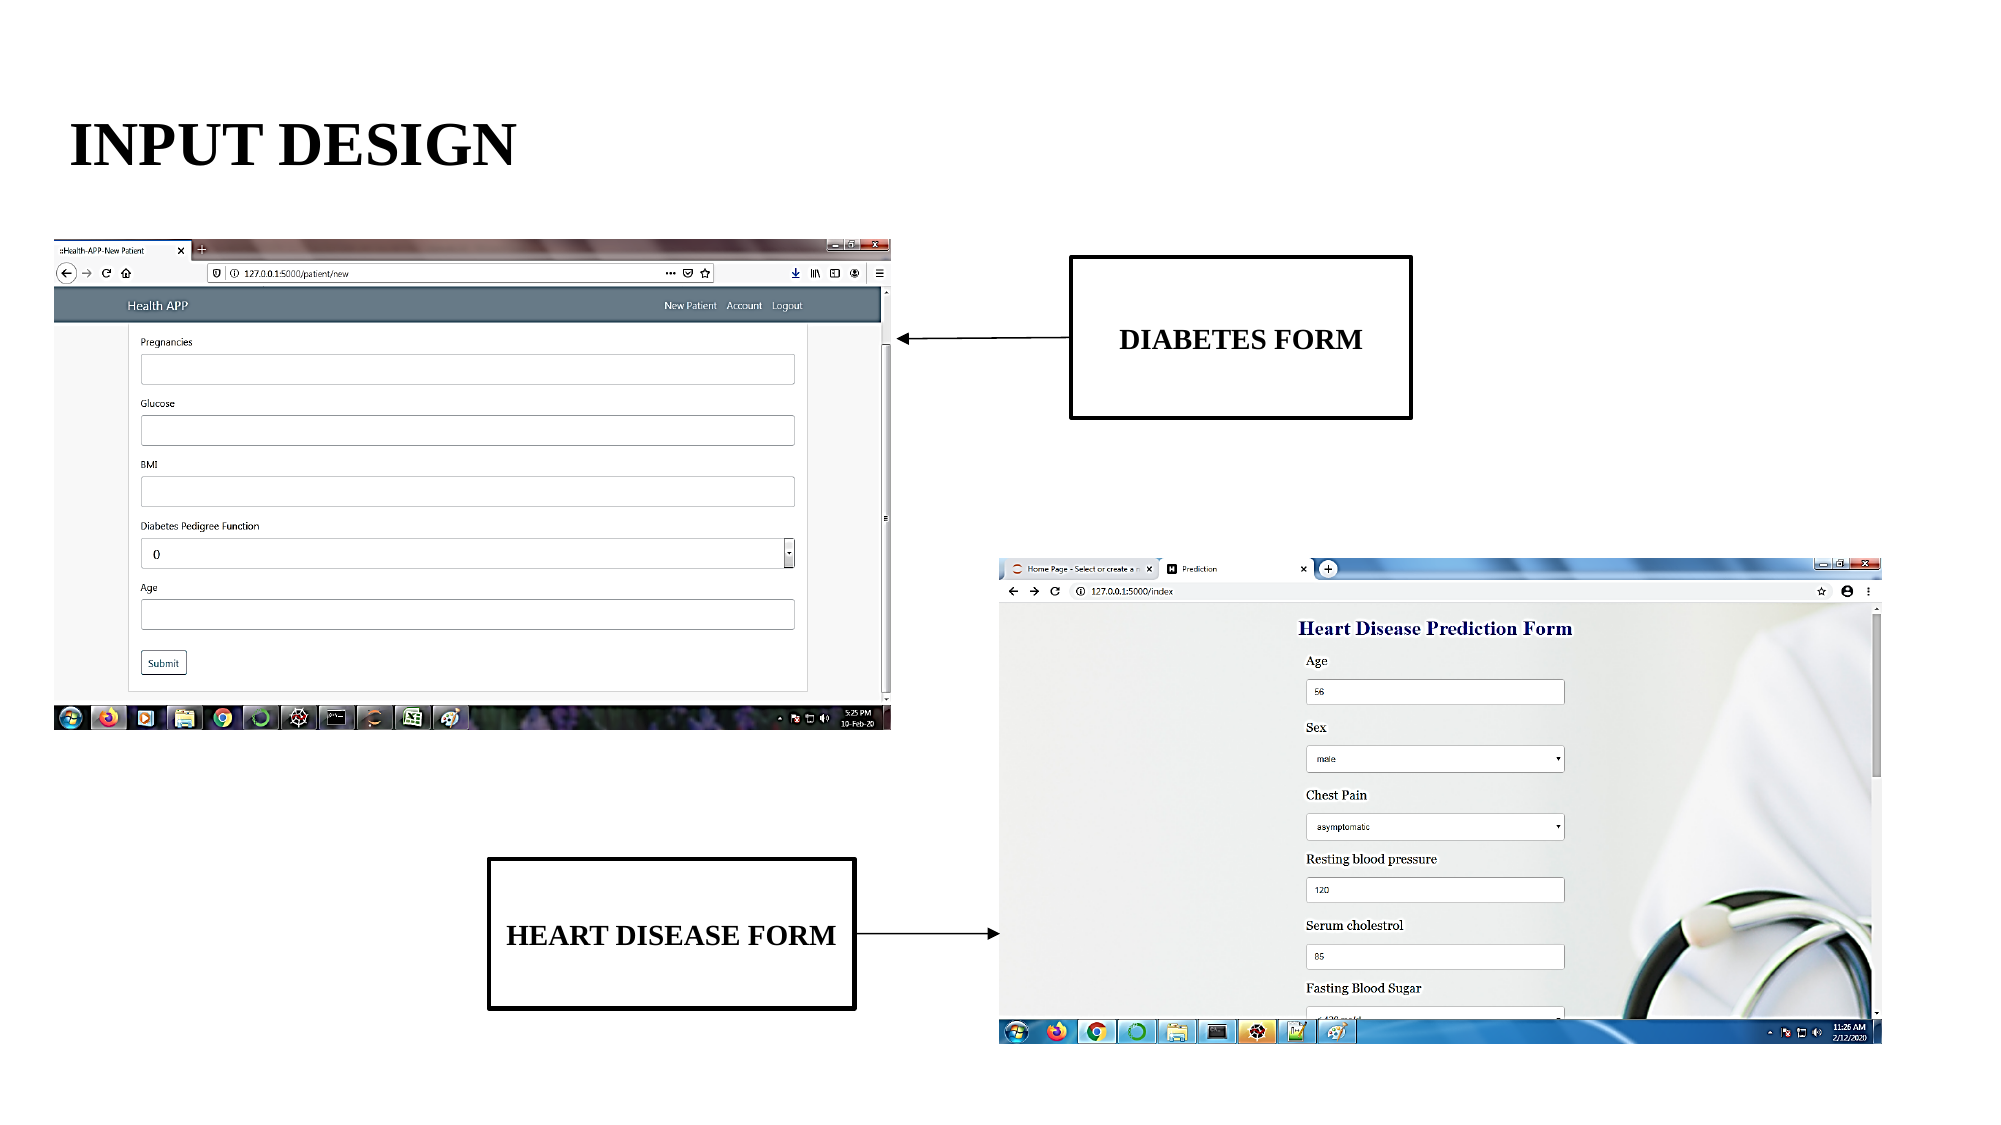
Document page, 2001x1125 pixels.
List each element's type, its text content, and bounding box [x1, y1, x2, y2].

text_box HEART DISEASE FORM [487, 857, 857, 1011]
picture [999, 557, 1882, 1044]
text_box DIABETES FORM [1069, 255, 1413, 420]
text_box INPUT DESIGN [54, 87, 1655, 193]
picture [54, 239, 892, 730]
